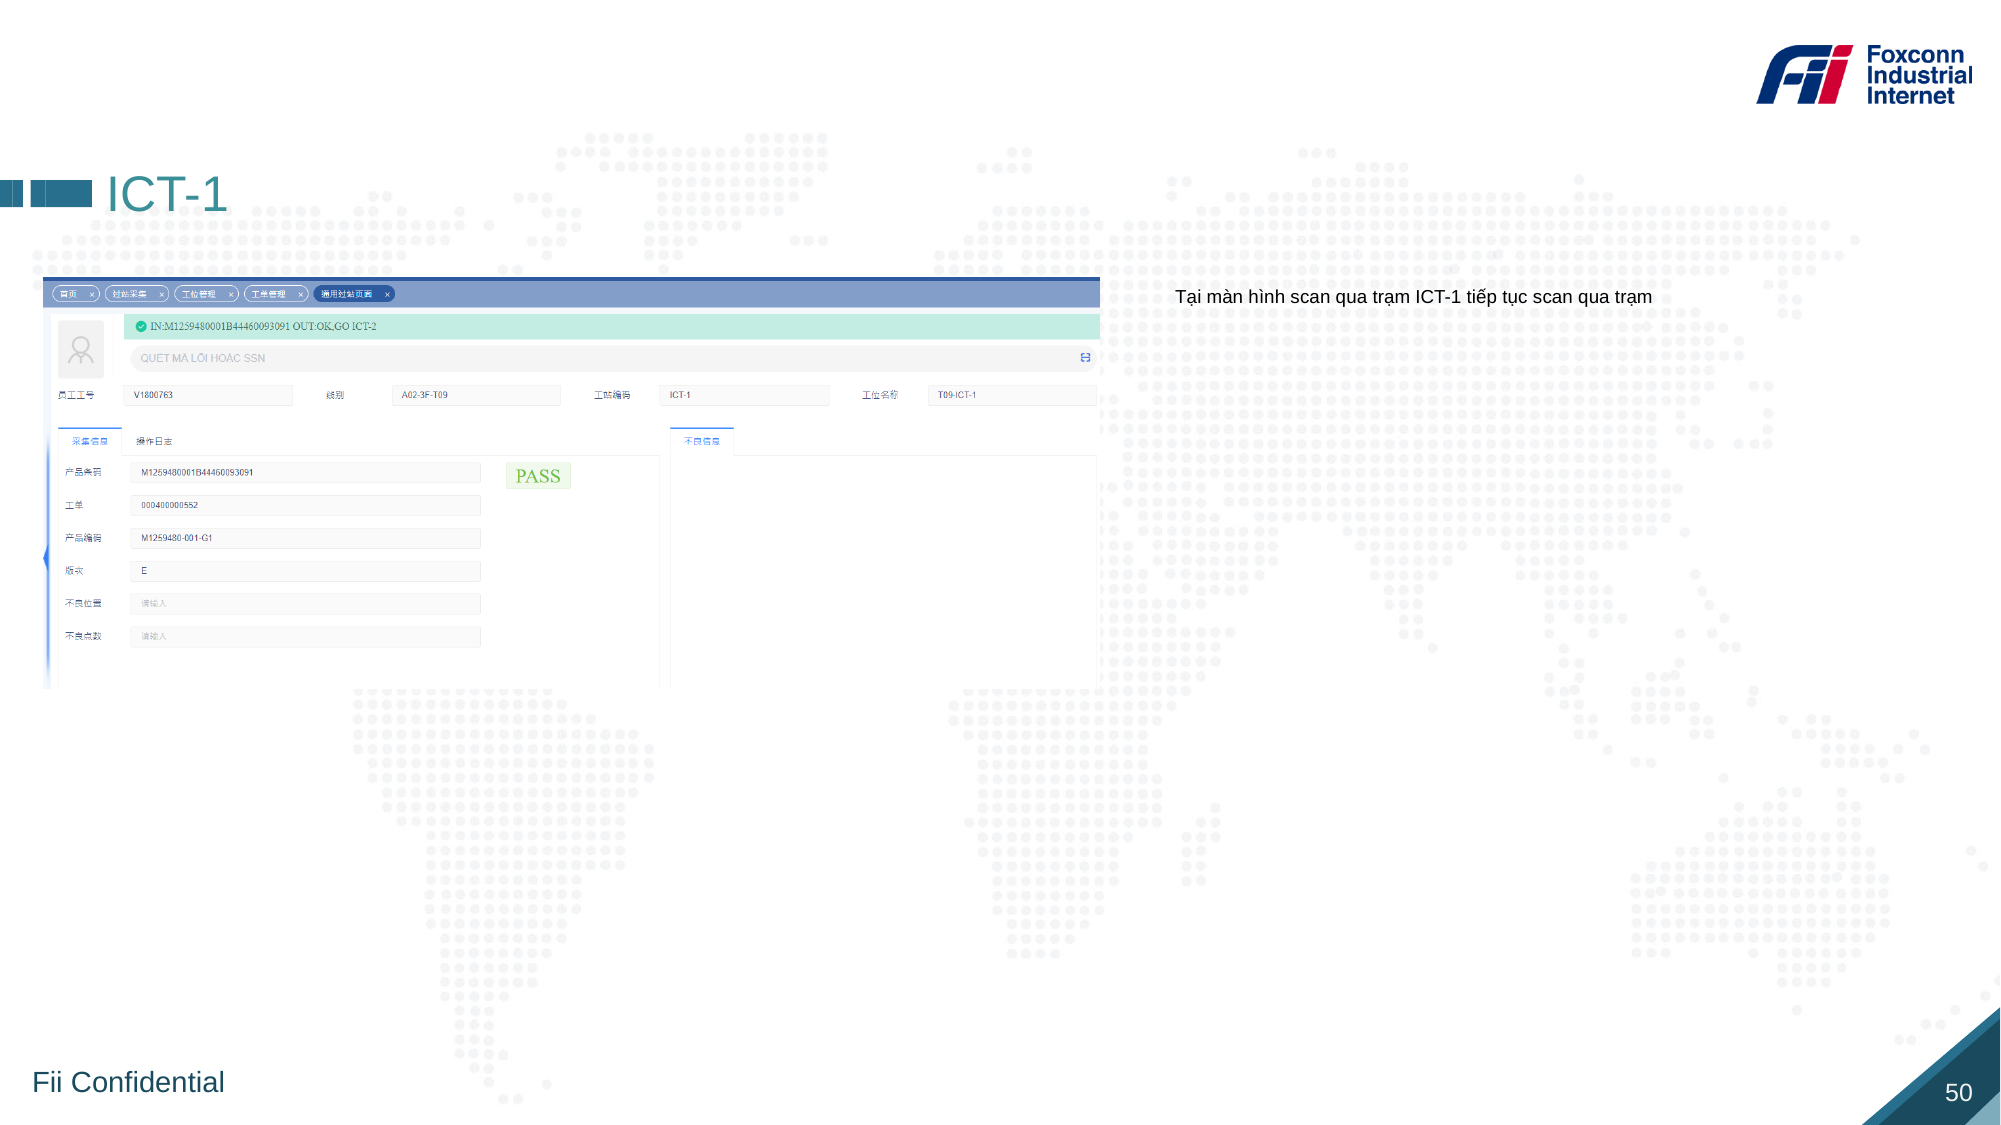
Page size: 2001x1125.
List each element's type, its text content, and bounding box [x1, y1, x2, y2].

picture [0, 0, 2000, 1125]
title ICT-1 [91, 160, 1694, 227]
text_box Tại màn hình scan qua trạm ICT-1 tiếp tục scan qua trạm [1160, 277, 1903, 315]
